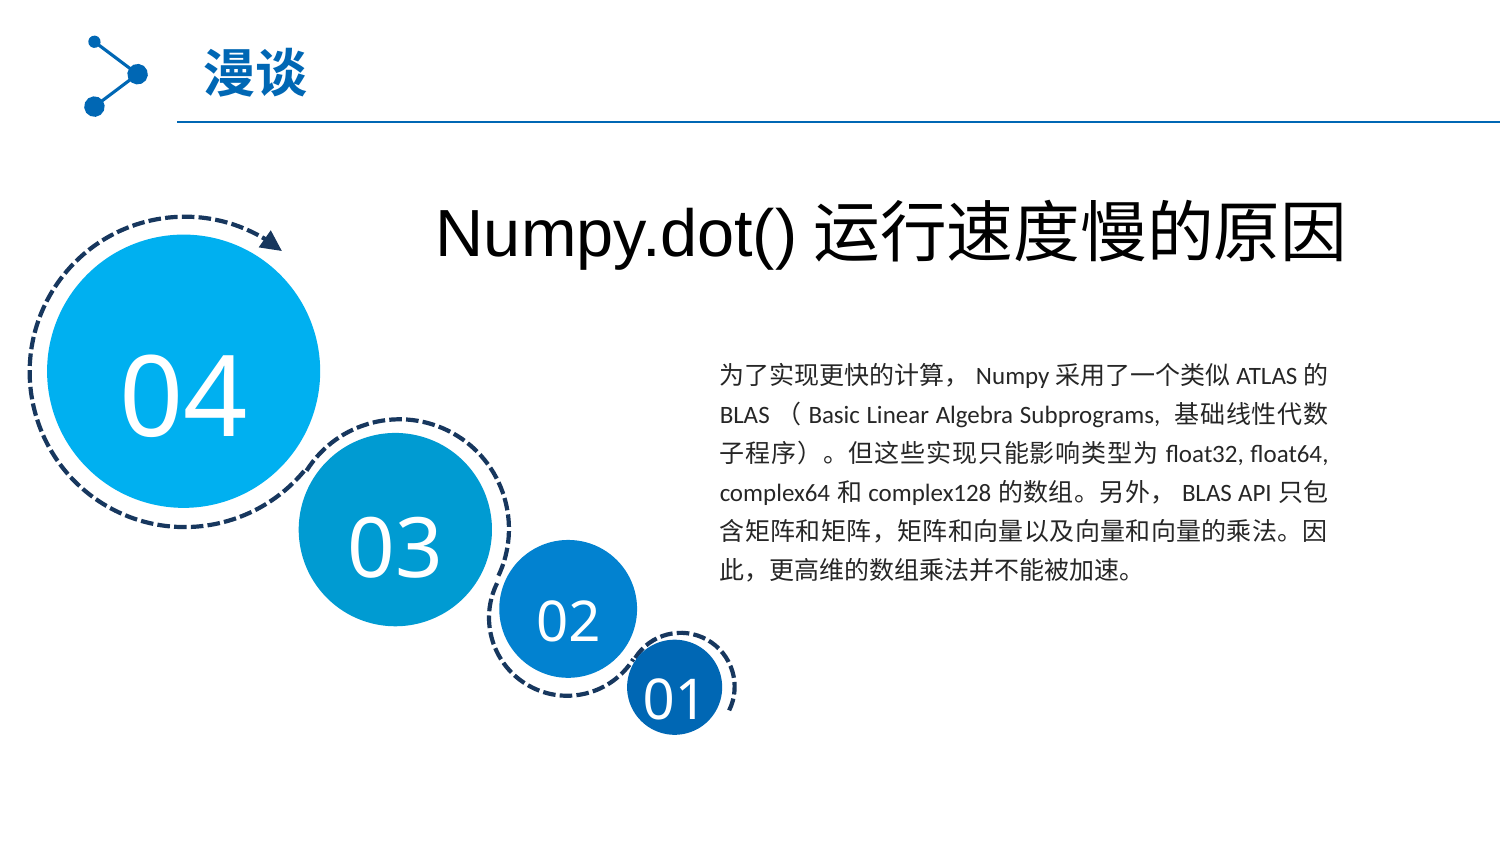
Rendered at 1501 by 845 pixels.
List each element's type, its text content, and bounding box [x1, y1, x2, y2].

text_box Numpy.dot()运行速度慢的原因 [404, 182, 1380, 278]
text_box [94, 41, 138, 107]
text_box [29, 215, 749, 691]
text_box 为了实现更快的计算，Numpy采用了一个类似ATLAS的BLAS（Basic Linear Algebra Subprograms, 基础线性代数子程序）。但这些实现只能影响类型为float32, float64, complex64和complex128的数组。另外，BLAS API只包含矩阵和矩阵，矩阵和向量以及向量和向量的乘法。因此，更高维的数组乘法并不能被加速。 [752, 345, 1340, 591]
text_box 漫谈 [188, 32, 323, 111]
text_box 01 [628, 699, 721, 735]
